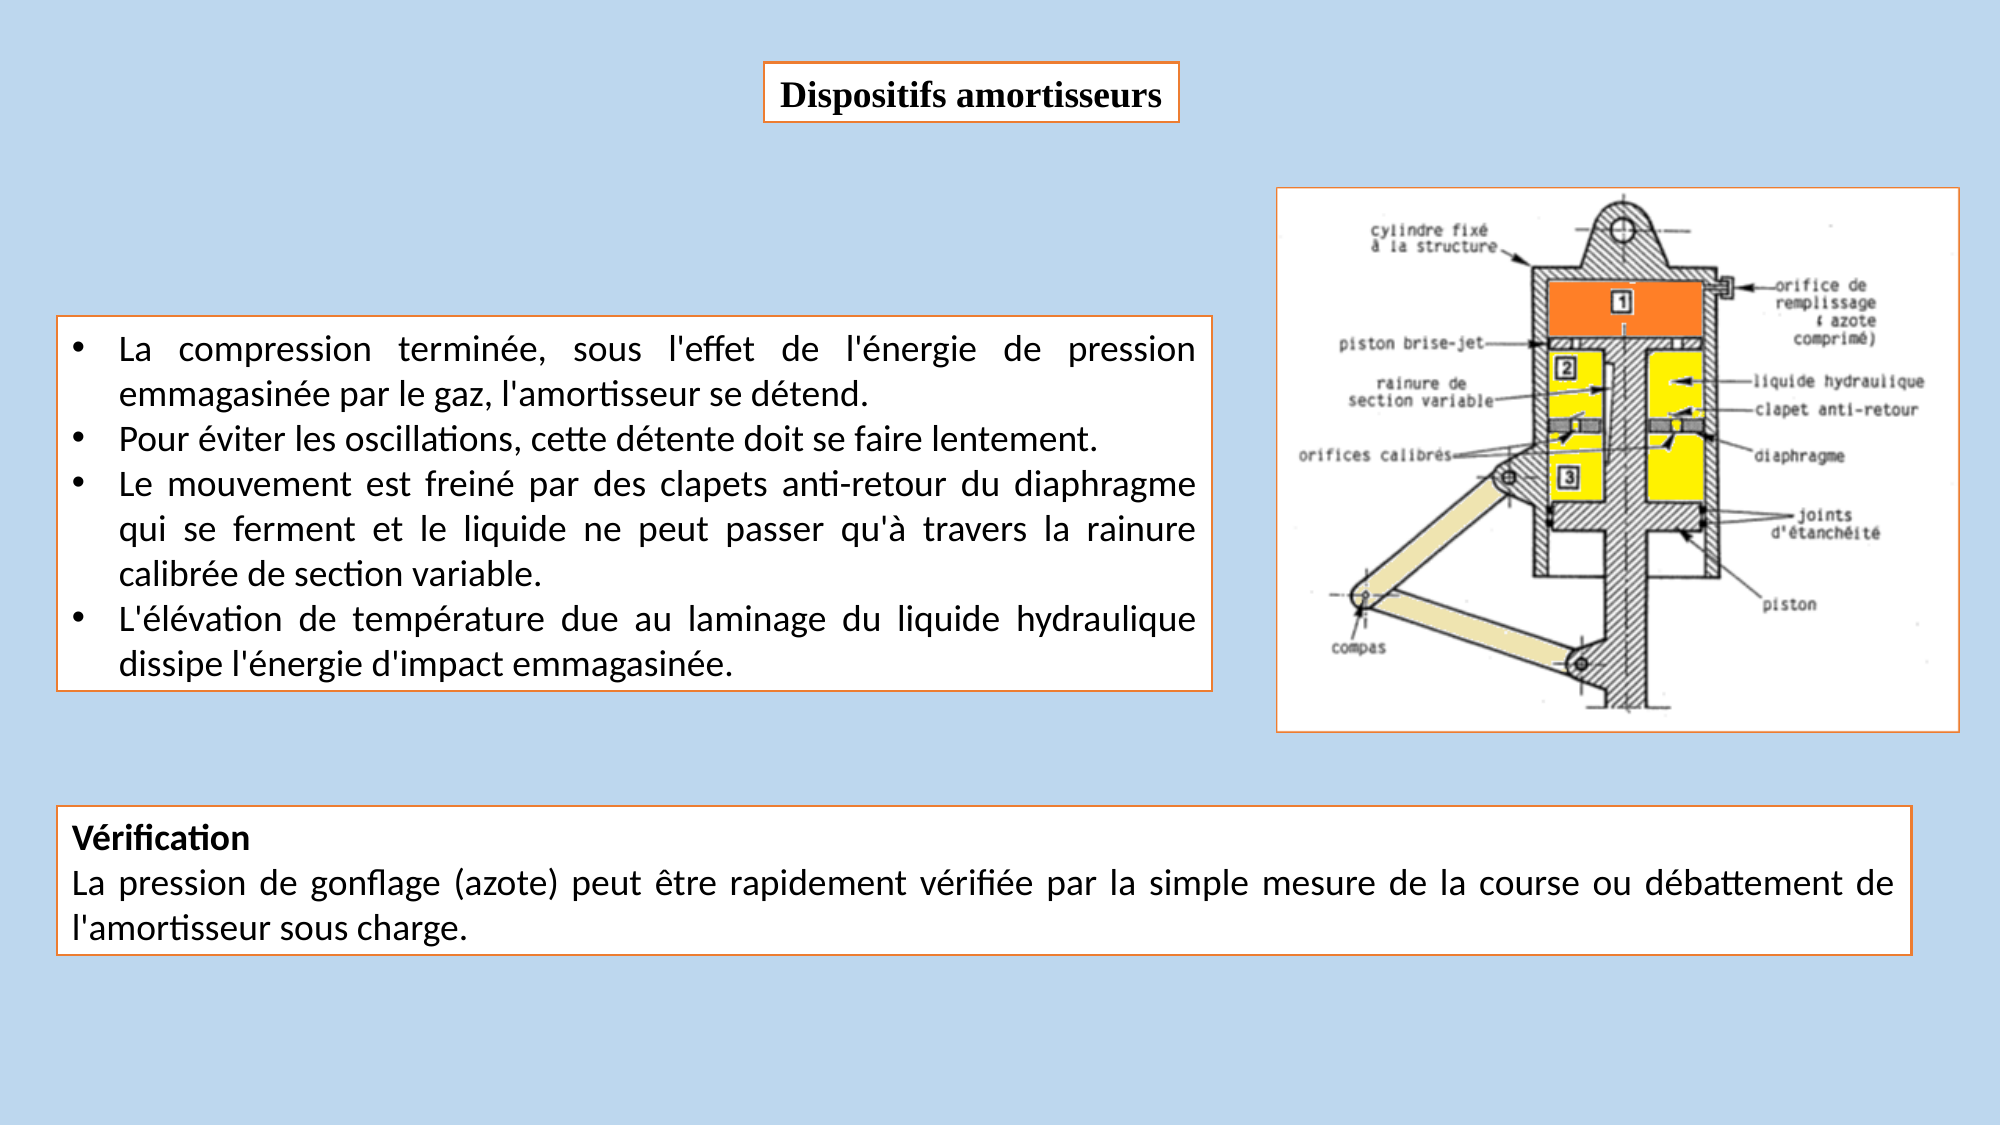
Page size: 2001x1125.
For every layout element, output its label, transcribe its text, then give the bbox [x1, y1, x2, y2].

text_box La compression terminée, sous l'effet de l'énergie de pression emmagasinée par le gaz, l'amortisseur se détend. Pour éviter les oscillations, cette détente doit se faire lentement. Le mouvement est freiné par des clapets anti-retour du diaphragme qui se ferment et le liquide ne peut passer qu'à travers la rainure calibrée de section variable. L'élévation de température due au laminage du liquide hydraulique dissipe l'énergie d'impact emmagasinée. [56, 315, 1213, 692]
text_box Dispositifs amortisseurs [763, 61, 1180, 123]
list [1276, 187, 1960, 733]
text_box Vérification La pression de gonflage (azote) peut être rapidement vérifiée par la simple mesure de la course ou débattement de l'amortisseur sous charge. [56, 805, 1913, 956]
